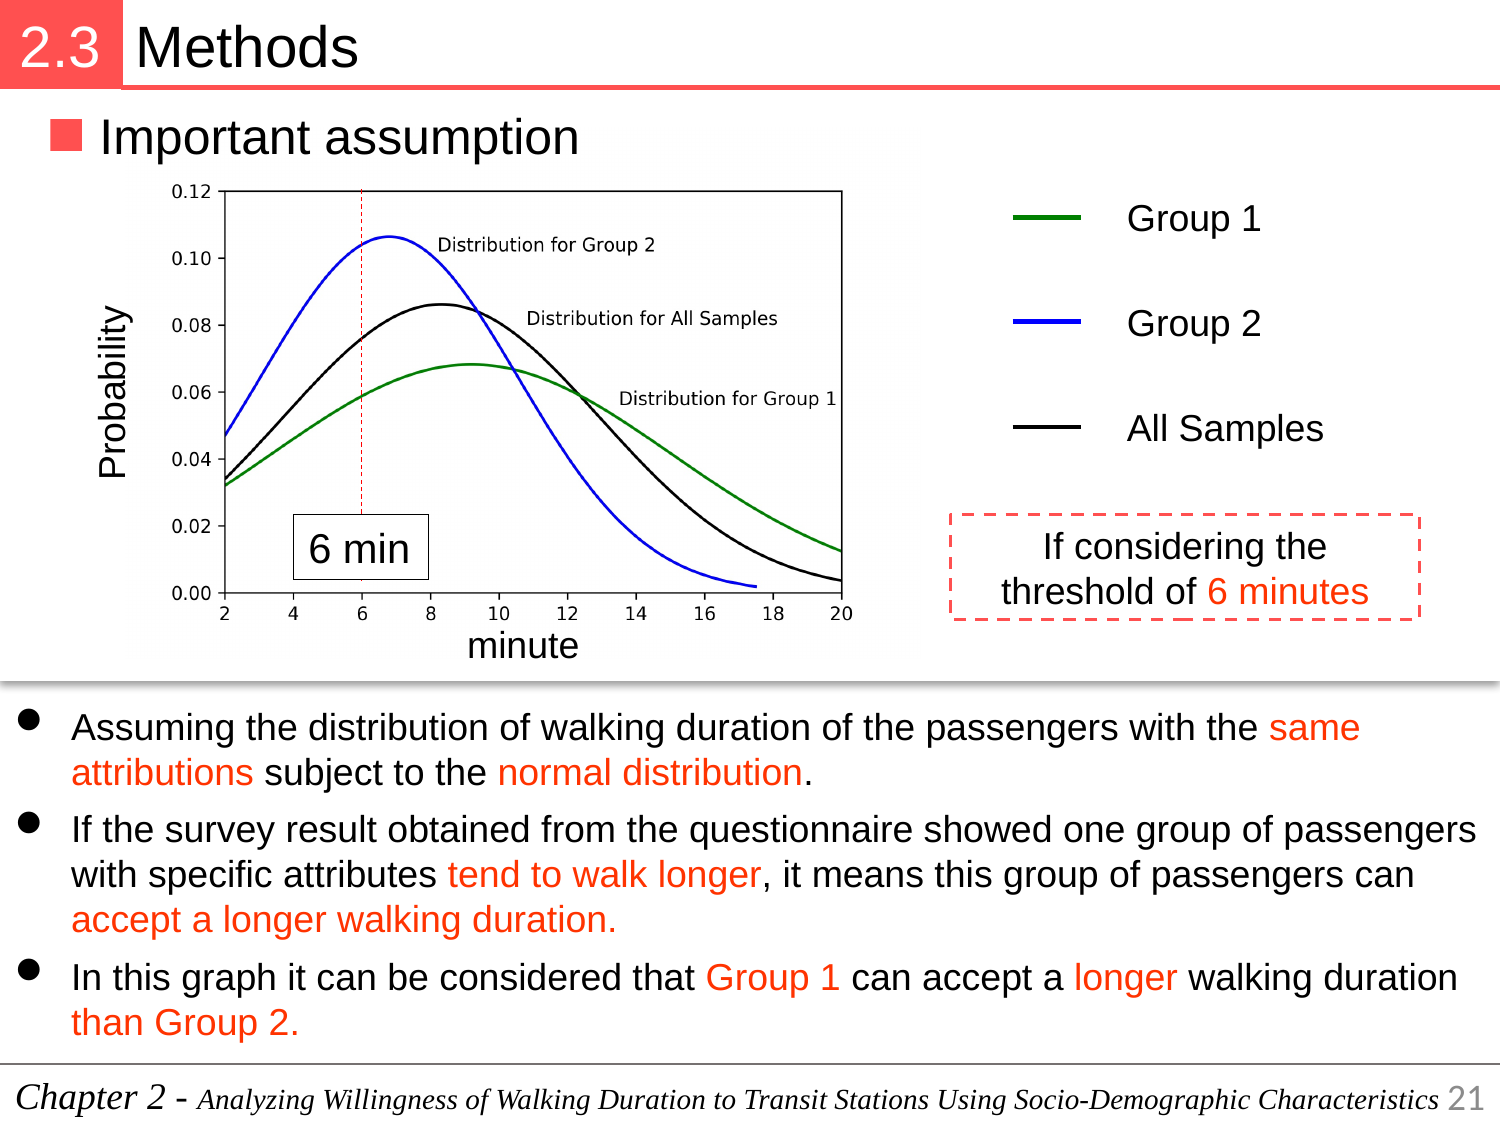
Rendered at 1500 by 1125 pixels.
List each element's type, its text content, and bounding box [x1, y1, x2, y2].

slide_number 21 [1162, 1065, 1500, 1125]
text_box [0, 87, 1500, 682]
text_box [80, 127, 1420, 674]
text_box Assuming the distribution of walking duration of the passengers with the same attributions subject to the normal distribution. If the survey result obtained from the questionnaire showed one group of passengers with specific attributes tend to walk longer, it means this group of passengers can accept a longer walking duration. In this graph it can be considered that Group 1 can accept a longer walking duration than Group 2. [0, 695, 1500, 1050]
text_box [50, 96, 598, 173]
text_box Chapter 2 - Analyzing Willingness of Walking Duration to Transit Stations Using Socio-Demographic Characteristics [0, 1065, 1162, 1125]
text_box 2.3 [0, 0, 121, 87]
text_box Methods [121, 1, 1500, 85]
